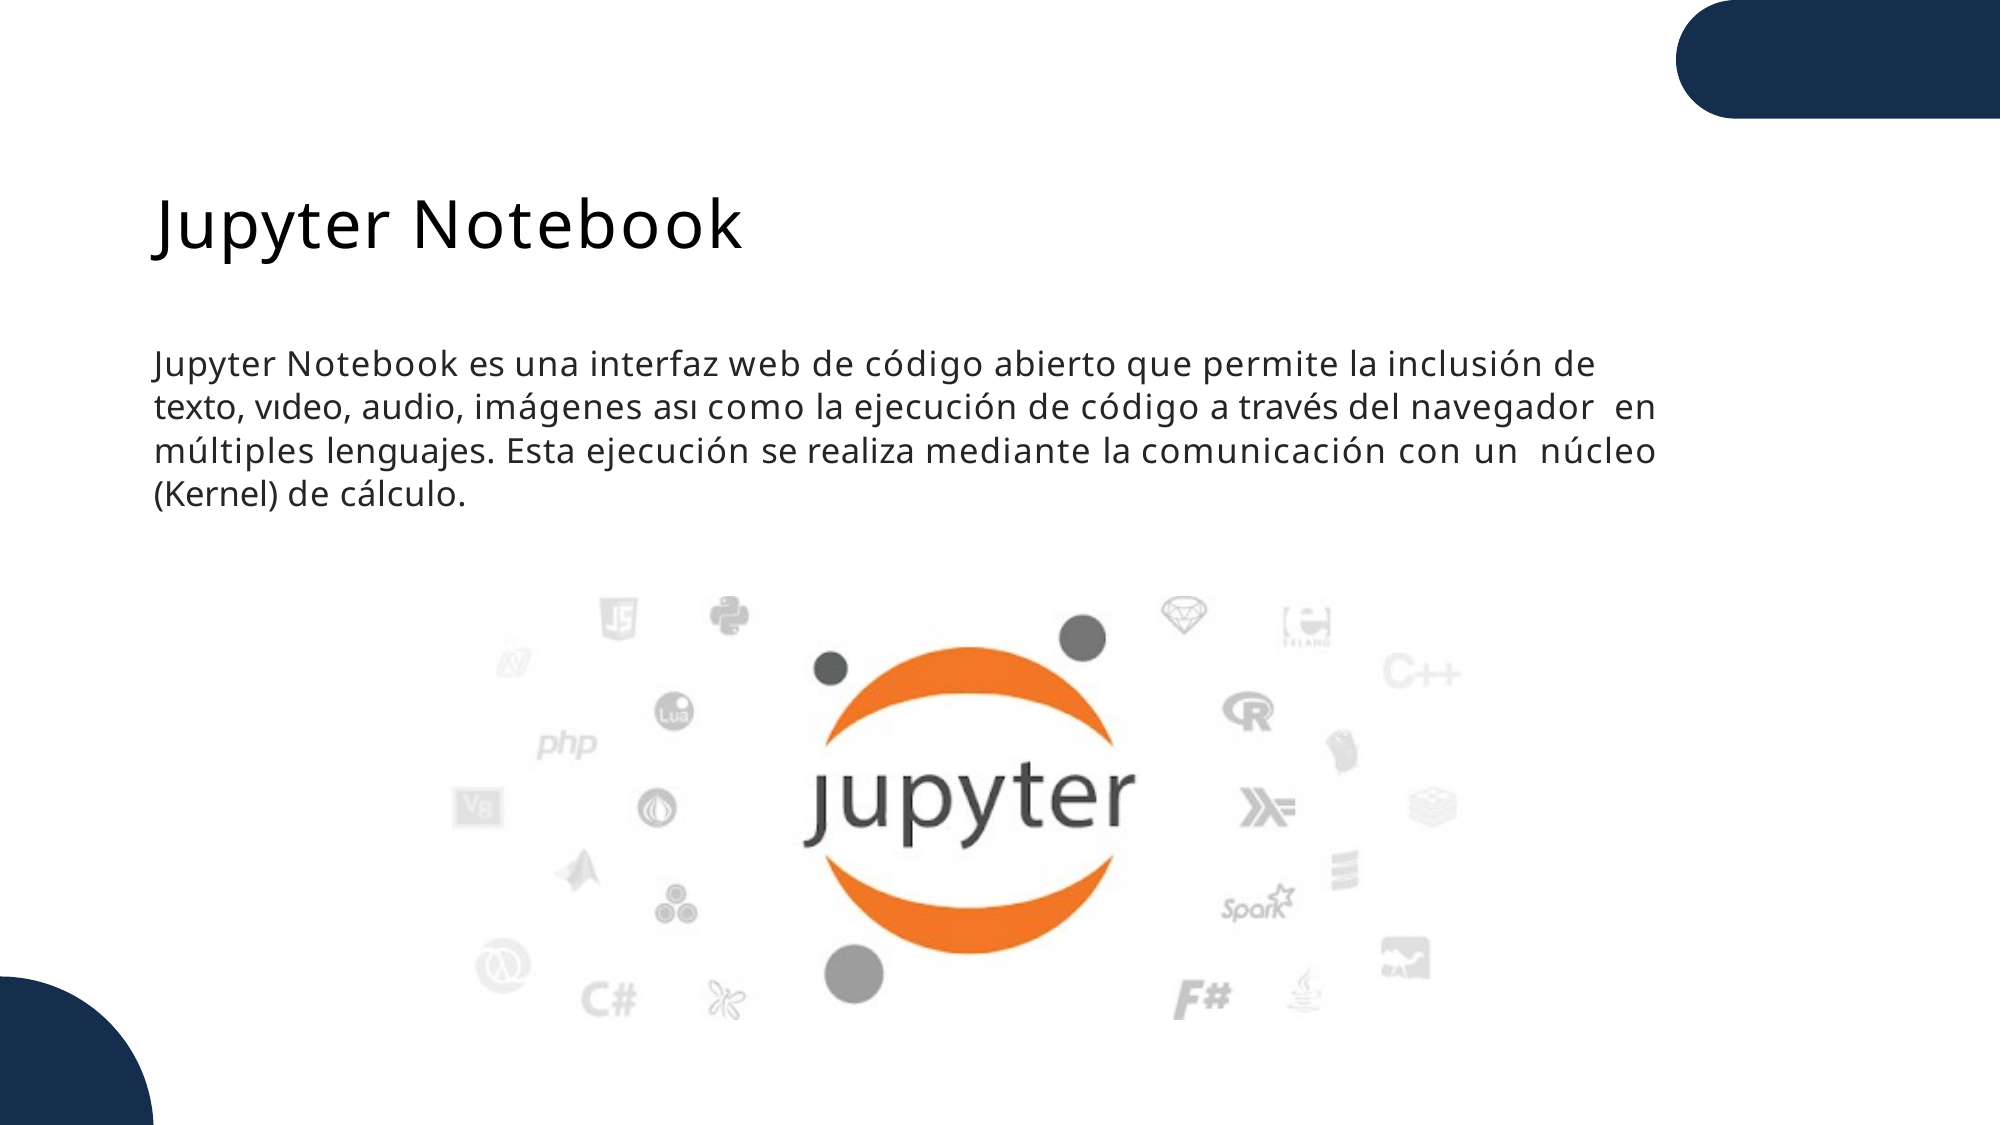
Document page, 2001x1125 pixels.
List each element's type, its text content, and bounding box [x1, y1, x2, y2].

title Jupyter Notebook [154, 125, 785, 316]
text_box [0, 976, 154, 1125]
text_box [1675, 0, 2000, 119]
text_box Jupyter Notebook es una interfaz web de código abierto que permite la inclusión de texto, vıdeo, audio, imágenes ası como la ejecución de código a través del navegador en múltiples lenguajes. Esta ejecución se realiza mediante la comunicación con un núcleo (Kernel) de cálculo. [152, 337, 1693, 514]
picture [451, 596, 1463, 1020]
